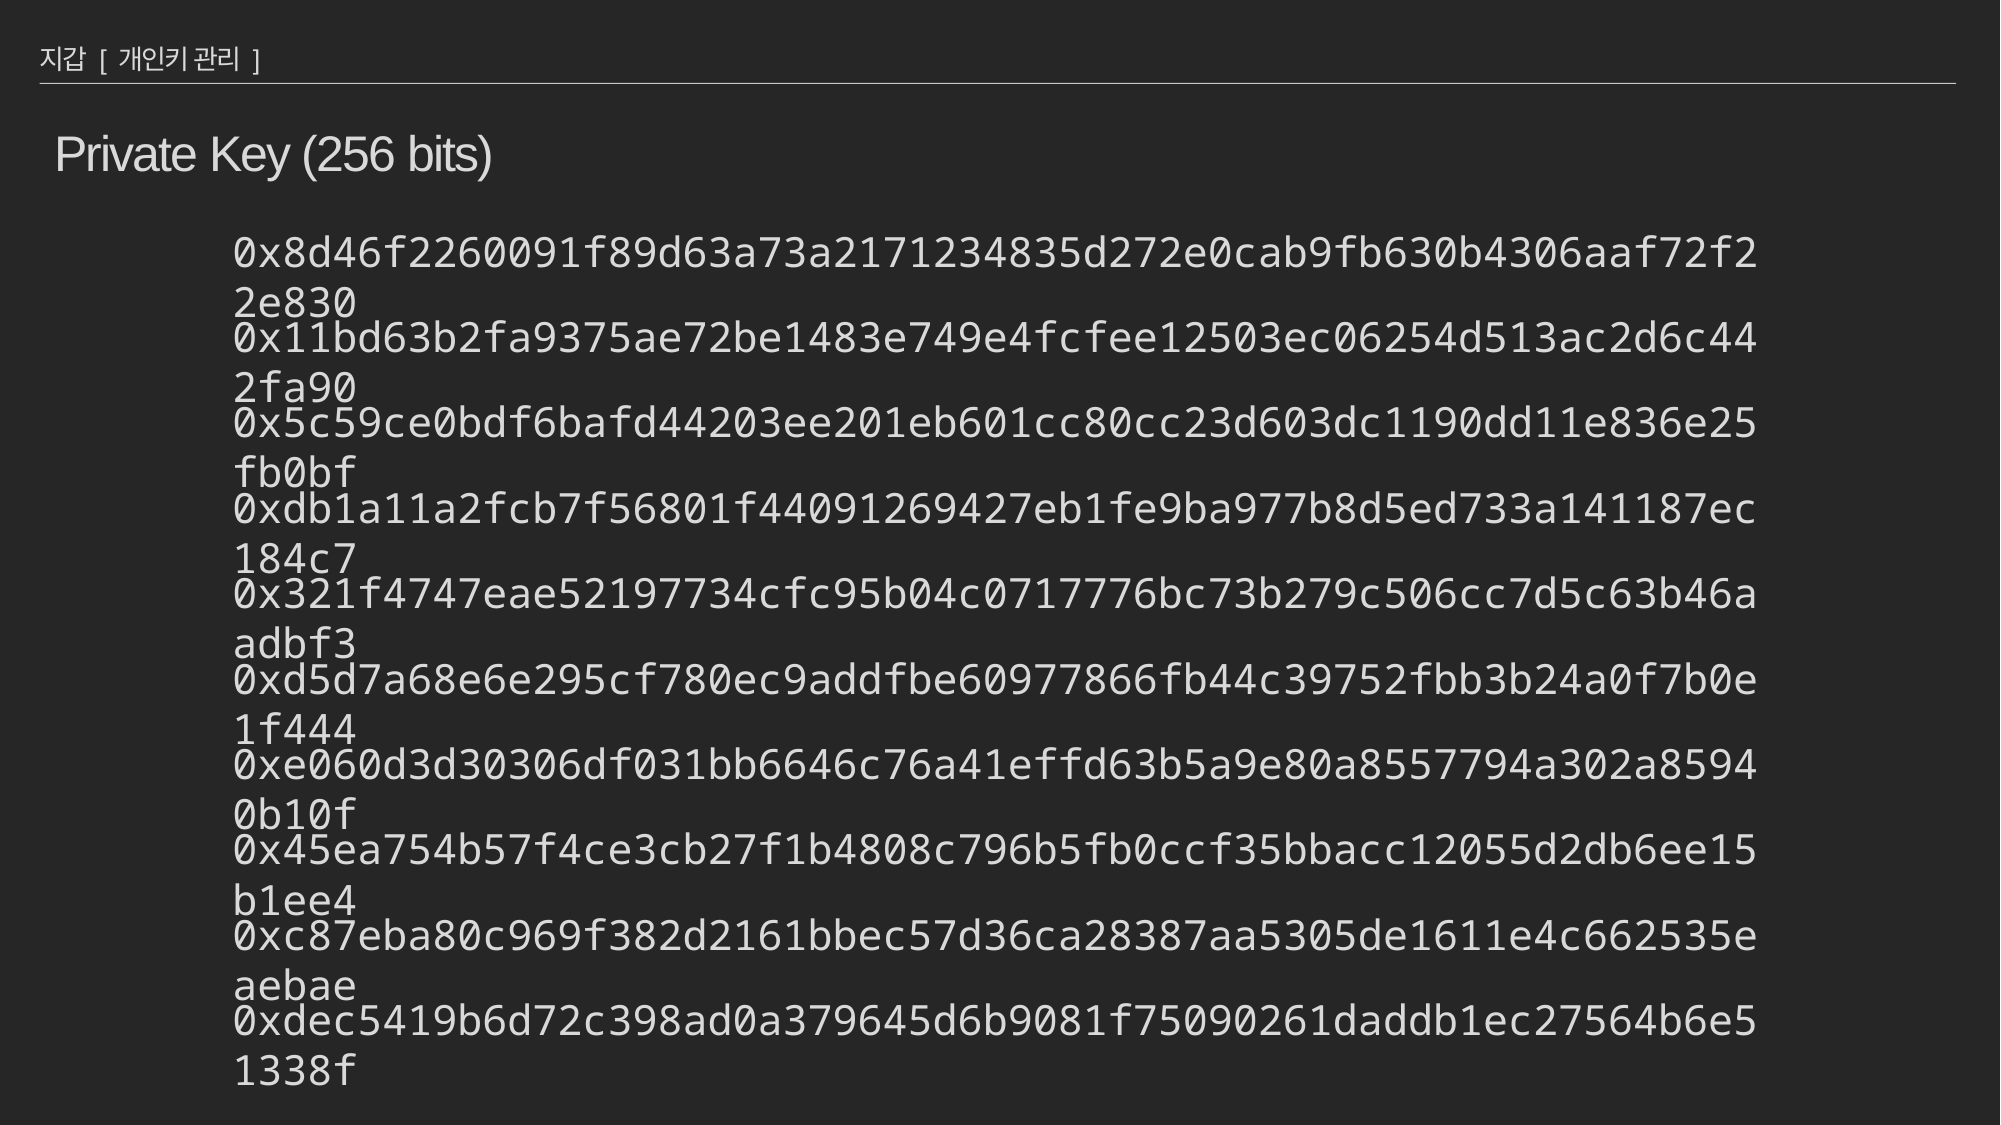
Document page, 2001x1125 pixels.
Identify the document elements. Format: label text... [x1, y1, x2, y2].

text_box 0xd5d7a68e6e295cf780ec9addfbe60977866fb44c39752fbb3b24a0f7b0e1f444 [217, 645, 1786, 730]
text_box 0x321f4747eae52197734cfc95b04c0717776bc73b279c506cc7d5c63b46aadbf3 [217, 559, 1786, 645]
text_box 0xe060d3d30306df031bb6646c76a41effd63b5a9e80a8557794a302a85940b10f [217, 730, 1786, 815]
text_box 0x8d46f2260091f89d63a73a2171234835d272e0cab9fb630b4306aaf72f22e830 [217, 217, 1786, 303]
text_box 0x5c59ce0bdf6bafd44203ee201eb601cc80cc23d603dc1190dd11e836e25fb0bf [217, 388, 1786, 474]
list Private Key (256 bits) [39, 110, 1957, 825]
text_box 0x45ea754b57f4ce3cb27f1b4808c796b5fb0ccf35bbacc12055d2db6ee15b1ee4 [217, 815, 1786, 901]
text_box 0xdec5419b6d72c398ad0a379645d6b9081f75090261daddb1ec27564b6e51338f [217, 986, 1786, 1102]
text_box 0xc87eba80c969f382d2161bbec57d36ca28387aa5305de1611e4c662535eaebae [217, 901, 1786, 986]
text_box 0xdb1a11a2fcb7f56801f44091269427eb1fe9ba977b8d5ed733a141187ec184c7 [217, 474, 1786, 559]
text_box 0x11bd63b2fa9375ae72be1483e749e4fcfee12503ec06254d513ac2d6c442fa90 [217, 303, 1786, 388]
title 지갑 [ 개인키 관리 ] [39, 31, 1961, 84]
